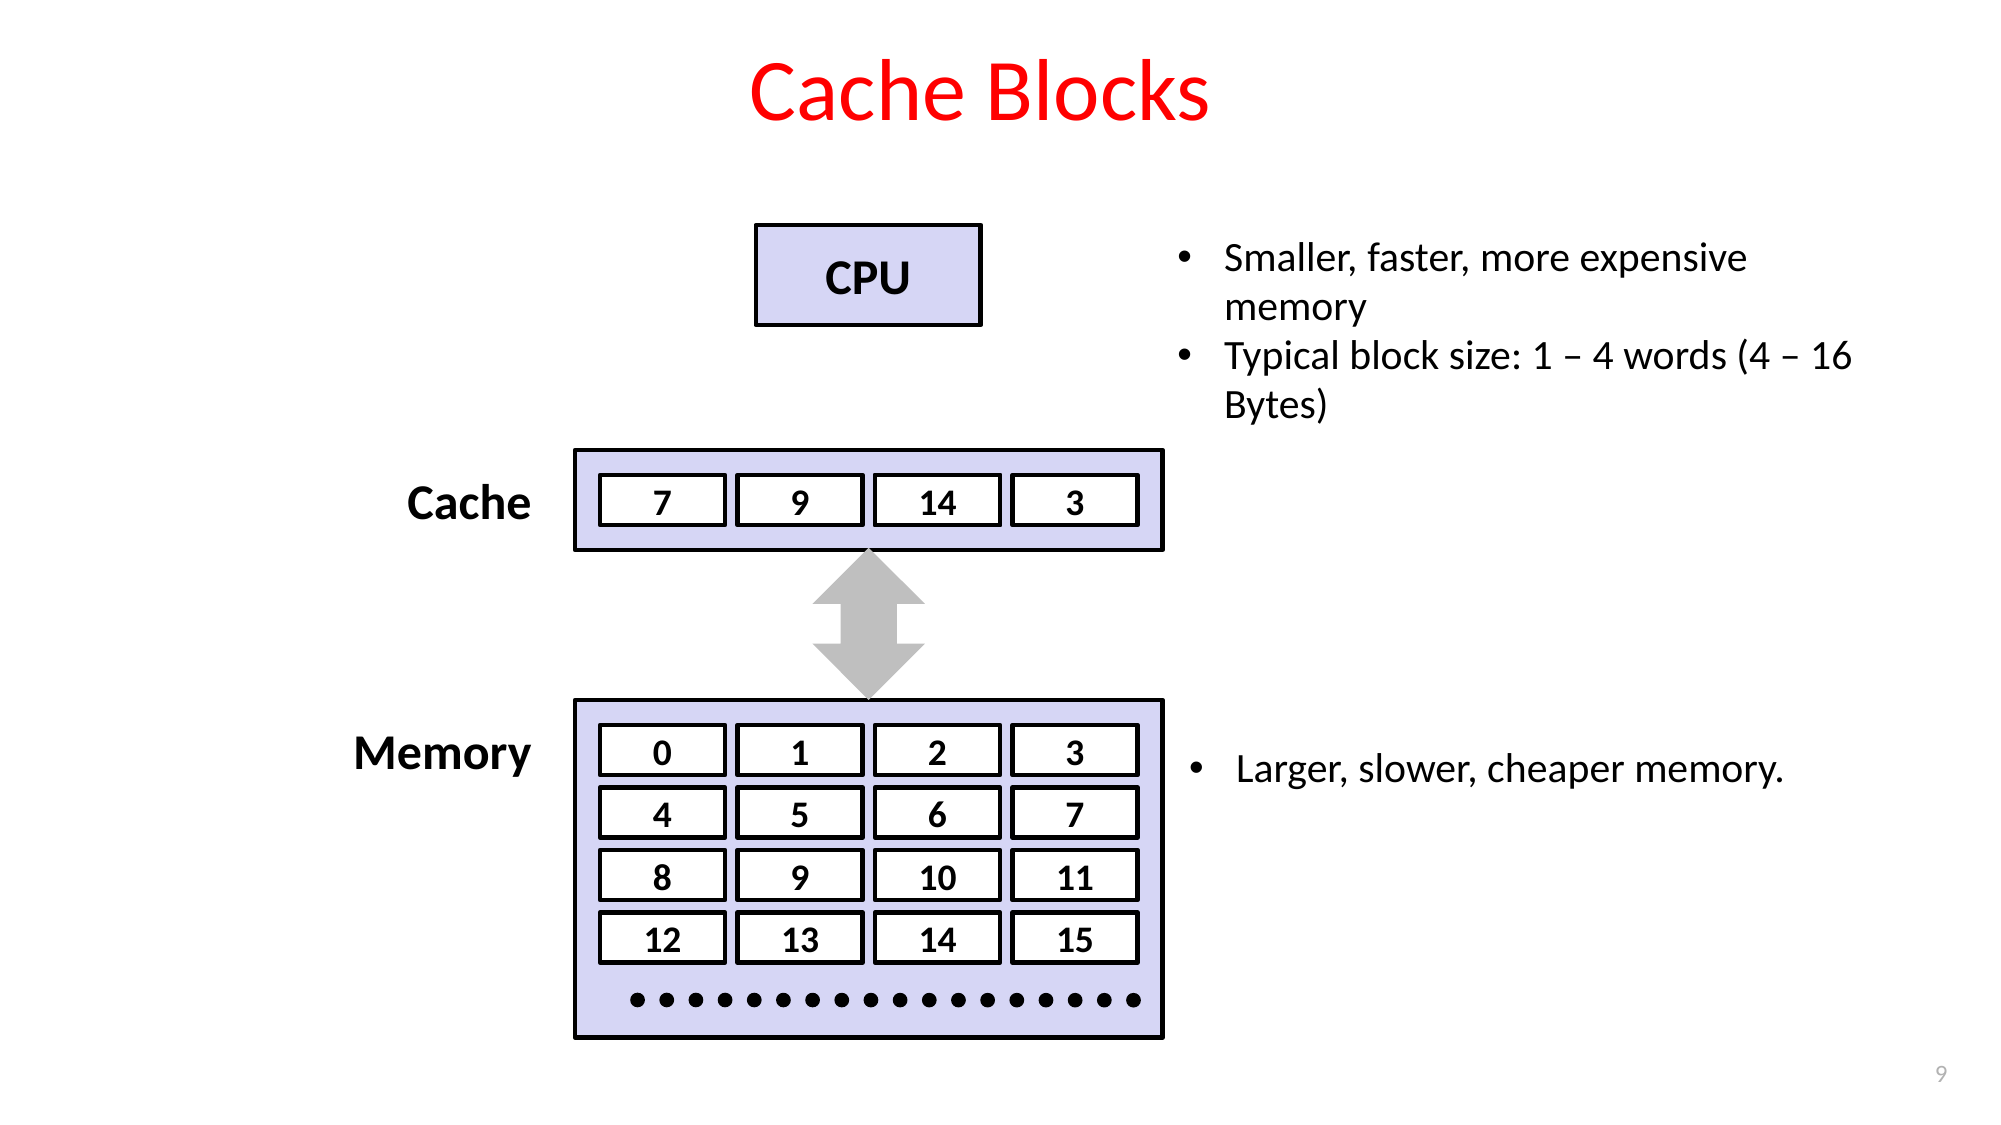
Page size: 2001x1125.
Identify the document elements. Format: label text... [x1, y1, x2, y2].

text_box 8 [600, 849, 725, 900]
text_box [812, 547, 925, 700]
text_box 1 [737, 725, 863, 775]
text_box 3 [1012, 725, 1138, 775]
text_box 2 [875, 725, 1000, 775]
text_box 9 [737, 849, 863, 900]
text_box 10 [875, 849, 1000, 900]
text_box Larger, slower, cheaper memory. [1174, 735, 1875, 800]
text_box 12 [600, 912, 725, 963]
text_box 14 [875, 912, 1000, 963]
text_box Smaller, faster, more expensive memory Typical block size: 1 – 4 words (4 – 16 Bytes) [1162, 224, 1900, 436]
text_box Cache [392, 462, 547, 538]
text_box 13 [737, 912, 863, 963]
text_box [994, 1002, 1011, 1006]
text_box [673, 1002, 690, 1006]
text_box [574, 699, 1163, 1038]
text_box [574, 450, 1163, 550]
text_box CPU [755, 224, 981, 325]
text_box 3 [1012, 474, 1138, 525]
text_box Memory [338, 712, 547, 788]
text_box 5 [737, 787, 863, 838]
text_box [643, 1002, 661, 1006]
text_box [935, 1002, 953, 1006]
text_box 0 [600, 725, 725, 775]
text_box 9 [737, 474, 863, 525]
text_box [702, 1002, 719, 1006]
text_box 7 [1012, 787, 1138, 838]
text_box [760, 1002, 778, 1006]
text_box [1110, 1002, 1128, 1006]
text_box 11 [1012, 849, 1138, 900]
text_box 4 [600, 787, 725, 838]
text_box 6 [875, 787, 1000, 838]
text_box [731, 1002, 748, 1006]
text_box 15 [1012, 912, 1138, 963]
text_box [789, 1002, 807, 1006]
text_box [877, 1002, 894, 1006]
text_box [906, 1002, 923, 1006]
text_box [848, 1002, 865, 1006]
text_box Cache Blocks [183, 24, 1779, 146]
text_box [1081, 1002, 1098, 1006]
slide_number 9 [1495, 1042, 1963, 1103]
text_box 14 [875, 475, 1000, 526]
text_box [1052, 1002, 1069, 1006]
text_box 7 [600, 474, 725, 525]
text_box [1023, 1002, 1040, 1006]
text_box [818, 1002, 836, 1006]
text_box [964, 1002, 982, 1006]
